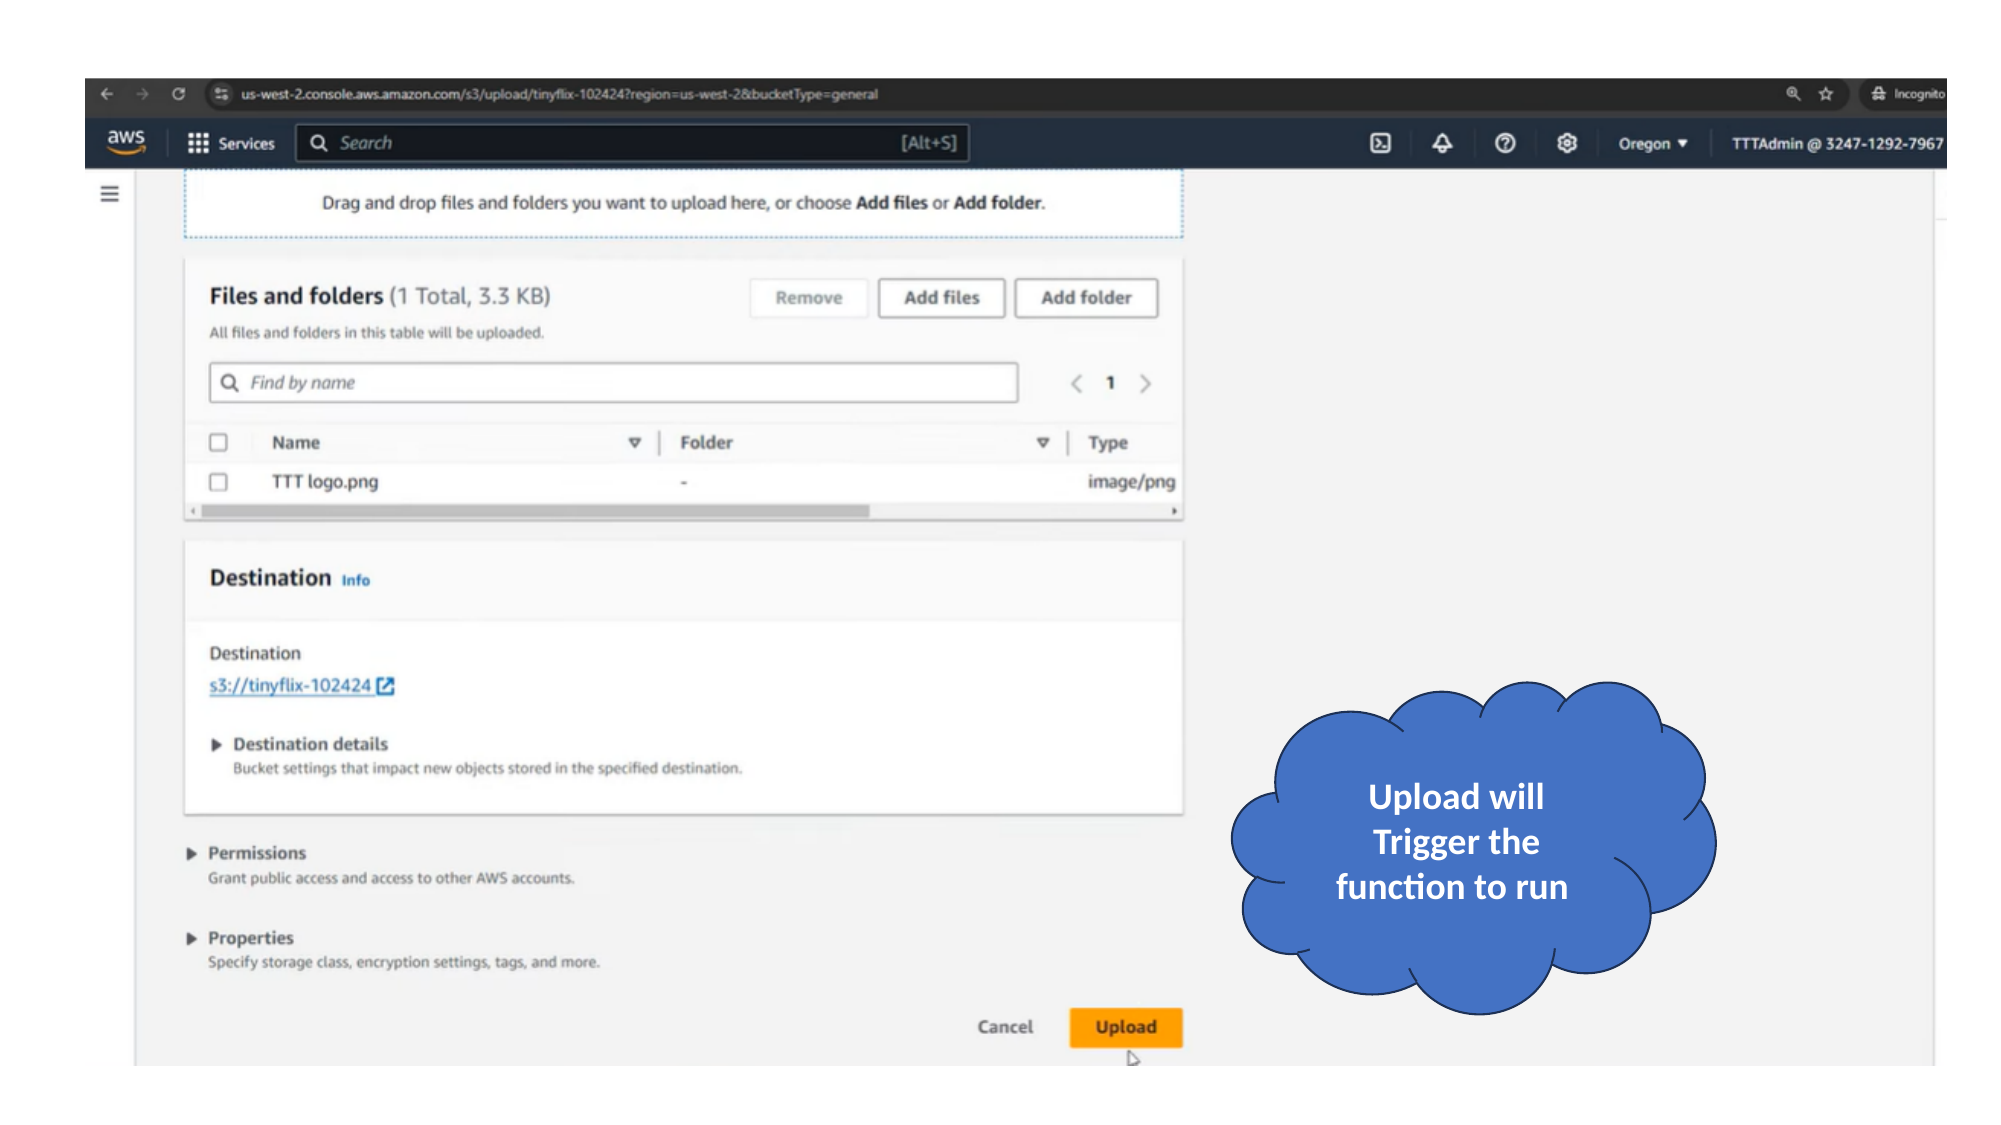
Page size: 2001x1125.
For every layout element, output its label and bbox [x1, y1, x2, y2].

picture [85, 77, 1947, 1066]
